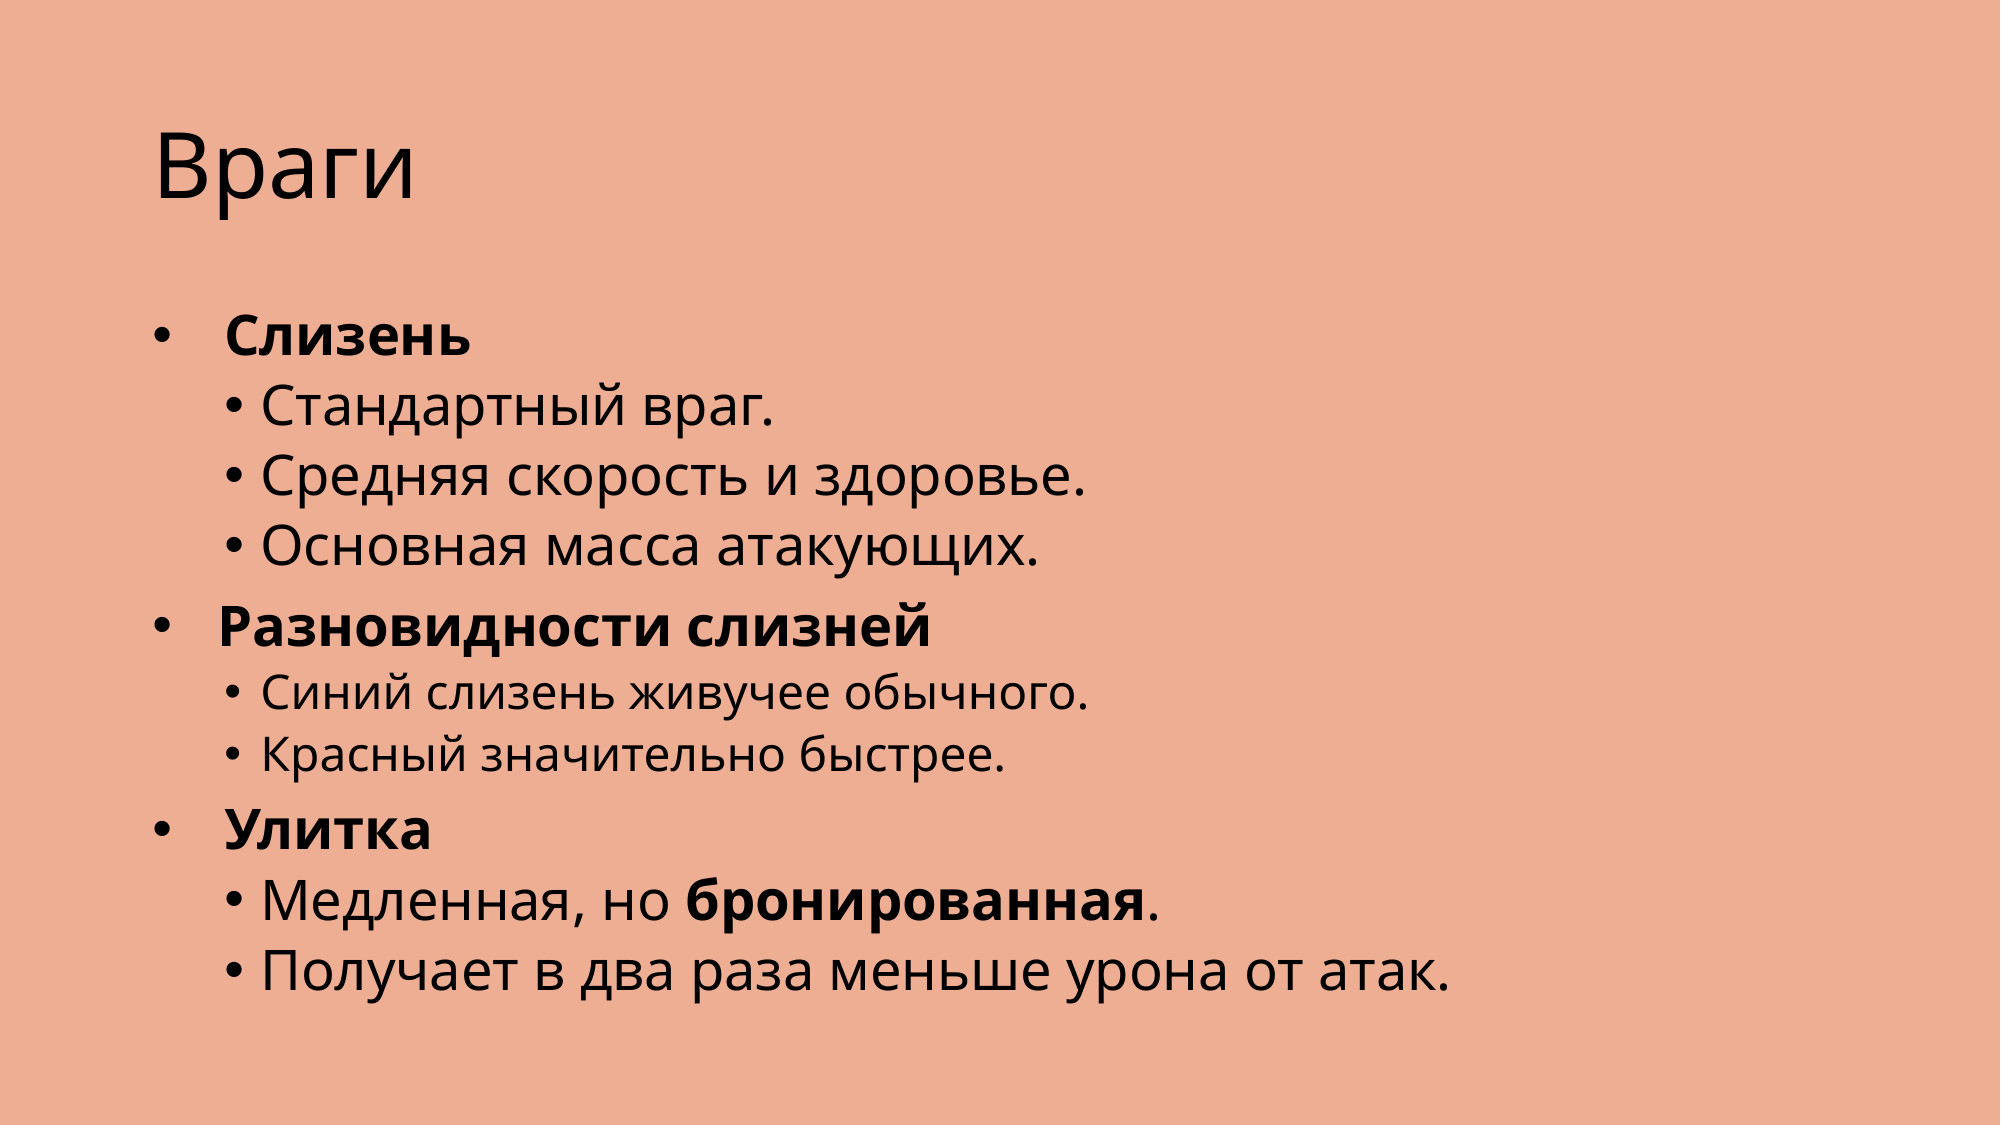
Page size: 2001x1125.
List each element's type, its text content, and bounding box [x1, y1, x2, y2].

title Враги [137, 59, 1863, 278]
list Слизень Стандартный враг. Средняя скорость и здоровье. Основная масса атакующих. Разновидности слизней Синий слизень живучее обычного. Красный значительно быстрее. Улитка Медленная, но бронированная. Получает в два раза меньше урона от атак. [137, 299, 1863, 1014]
